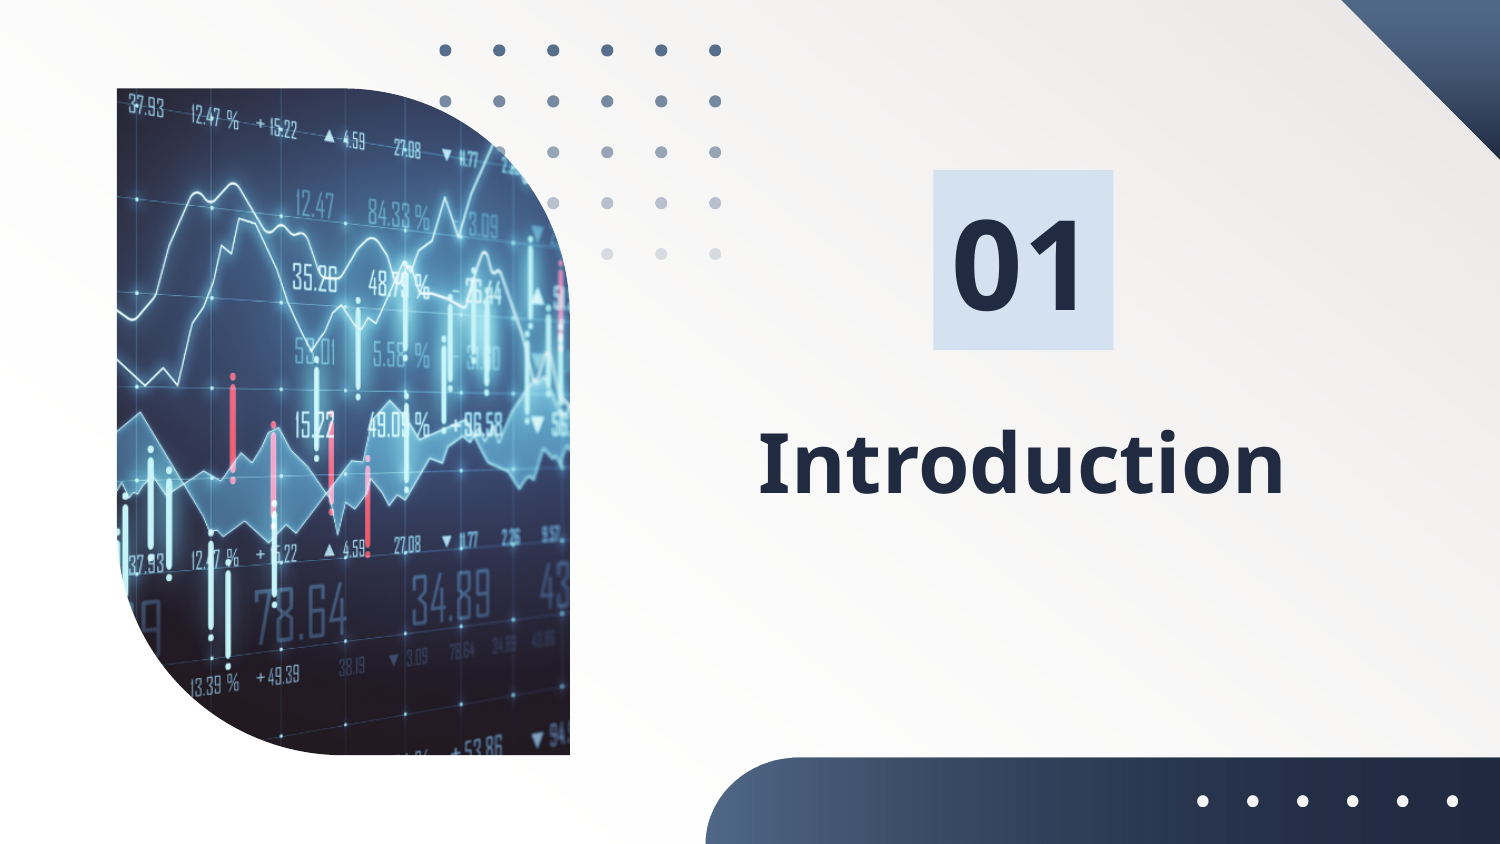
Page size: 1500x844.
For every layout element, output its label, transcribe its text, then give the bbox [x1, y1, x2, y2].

title 01 [933, 170, 1114, 351]
title Introduction [663, 395, 1383, 624]
picture [706, 758, 1500, 844]
picture [0, 0, 1500, 844]
